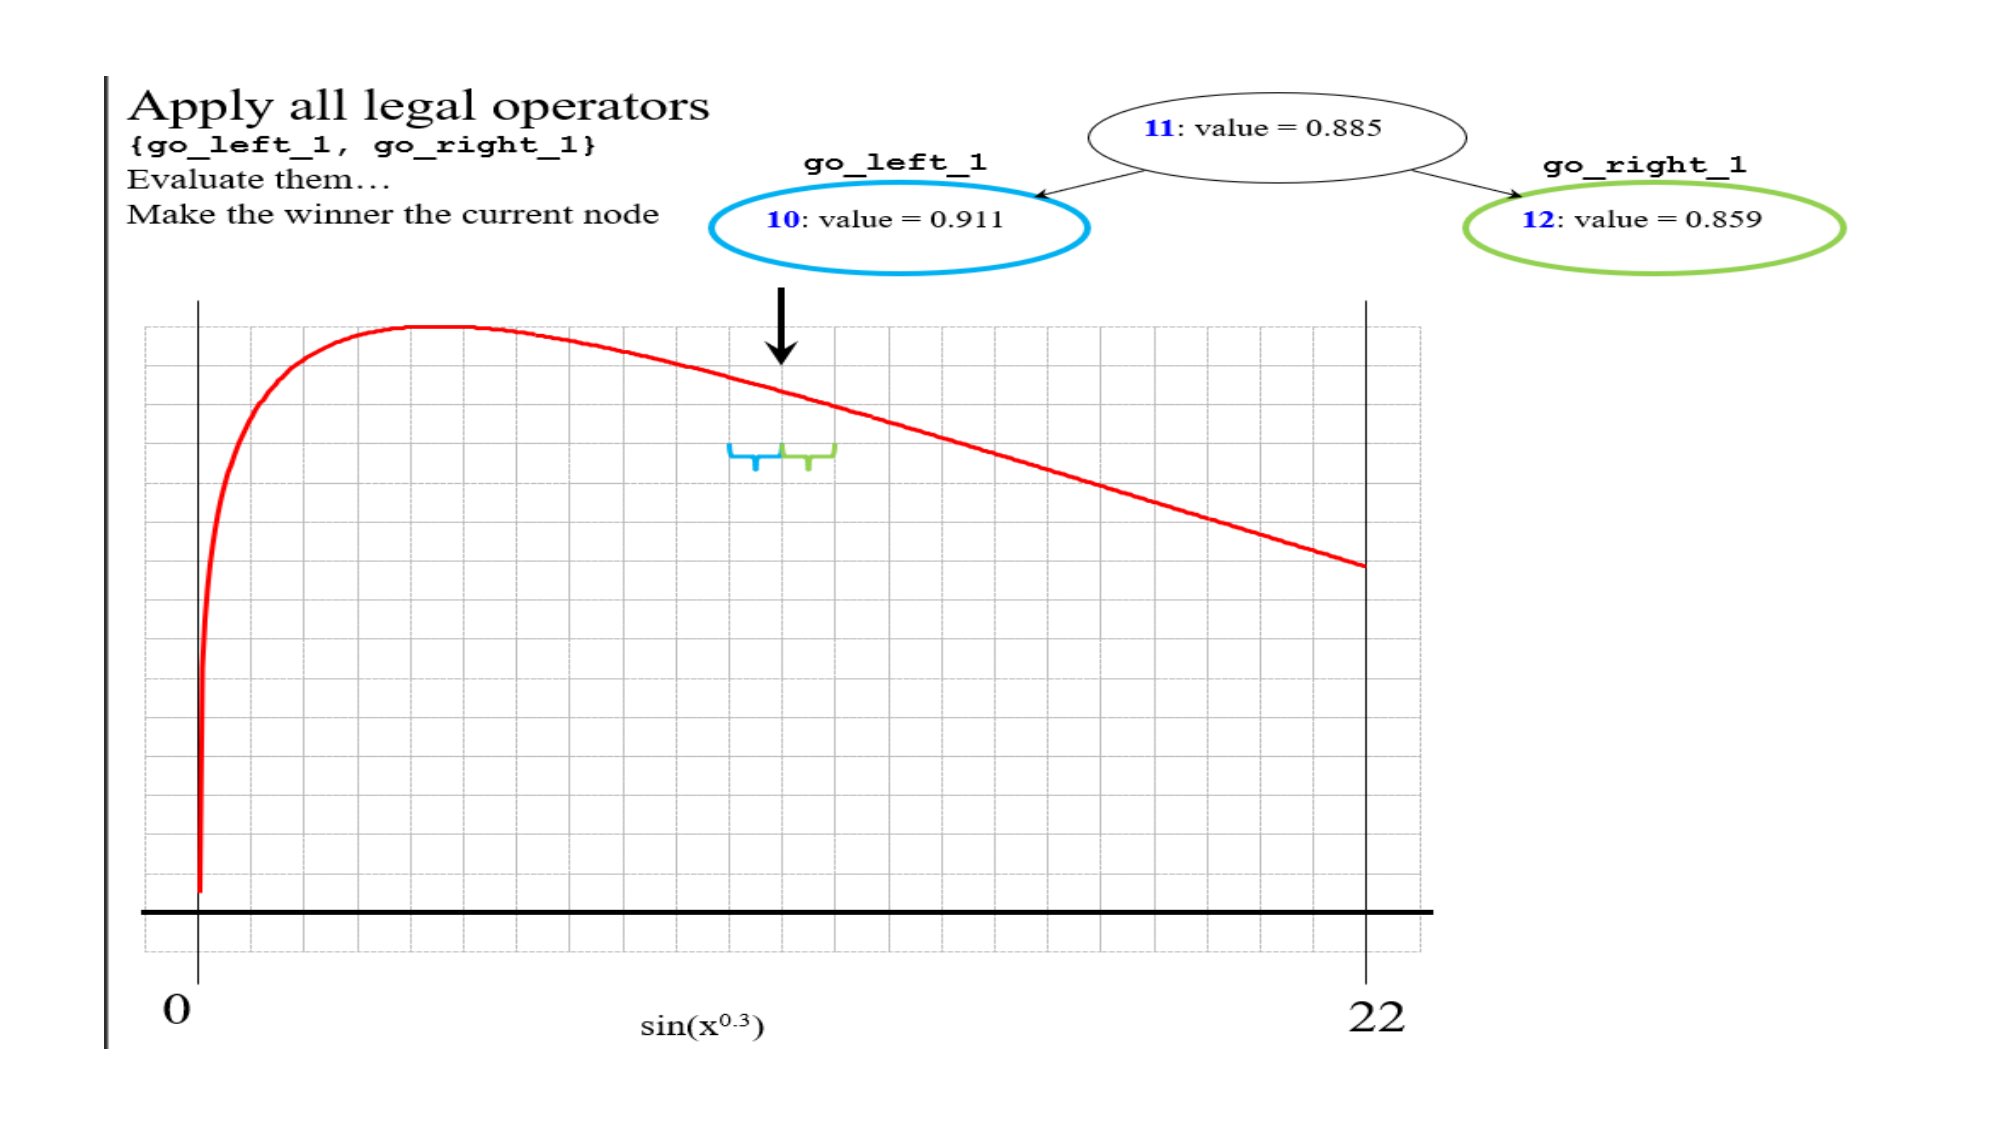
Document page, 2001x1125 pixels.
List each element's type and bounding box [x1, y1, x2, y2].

picture [104, 76, 1878, 1049]
